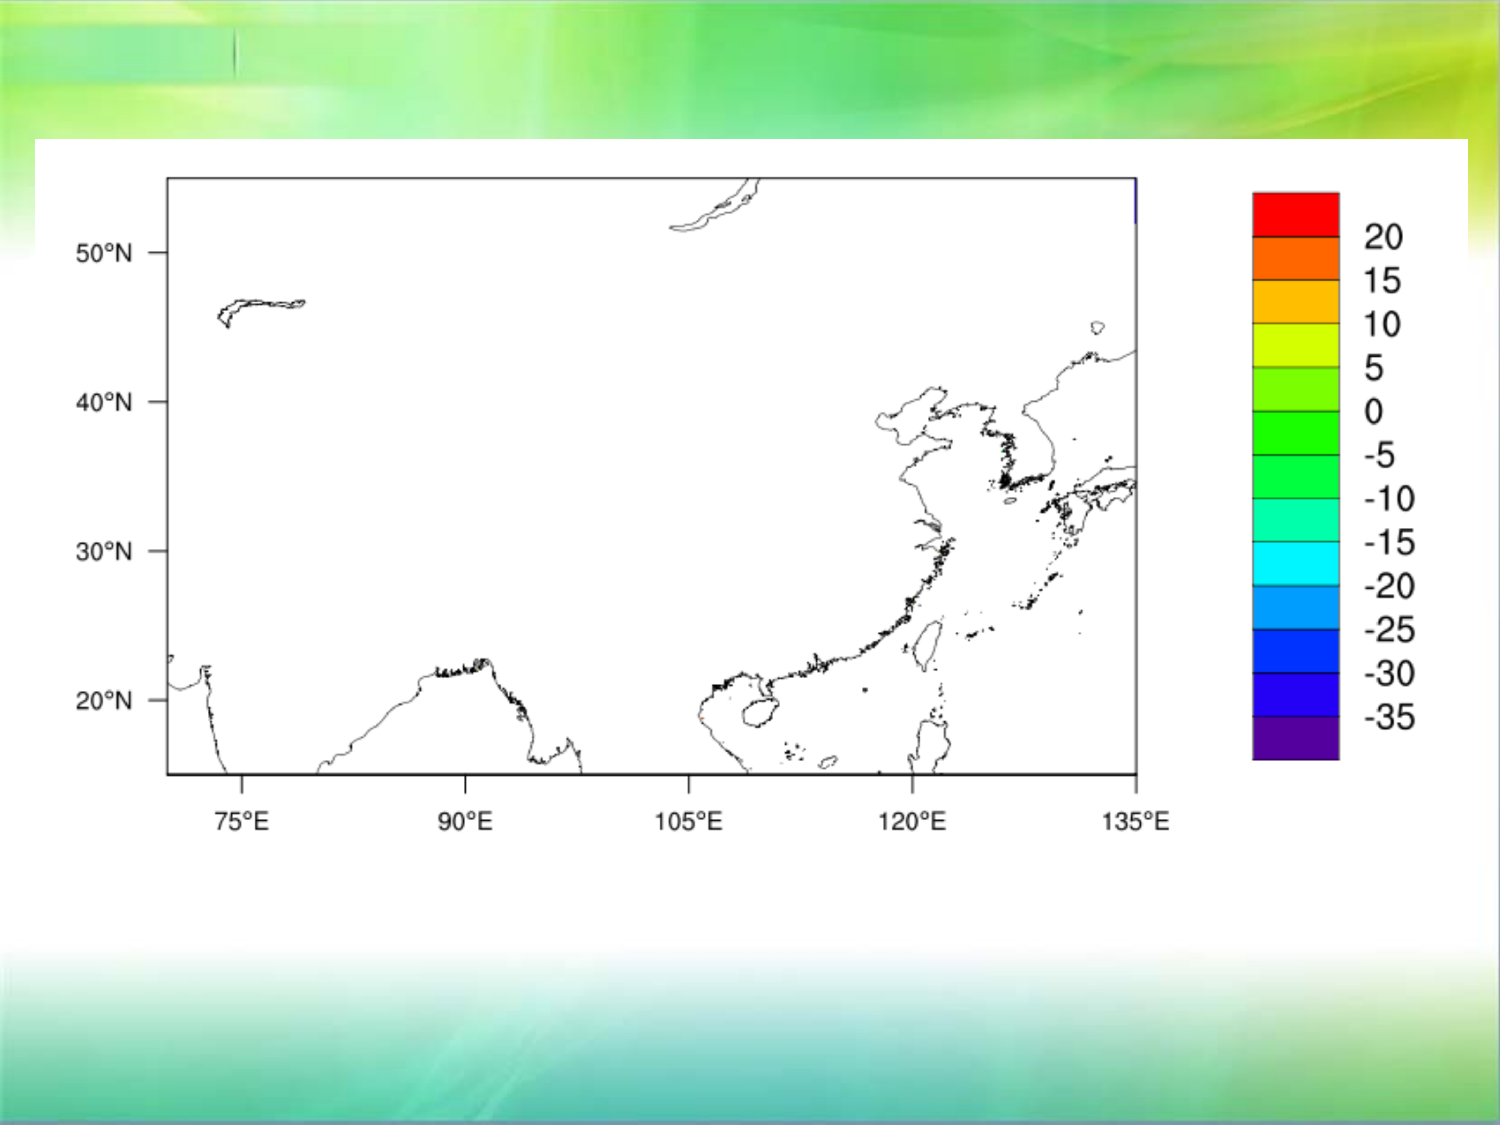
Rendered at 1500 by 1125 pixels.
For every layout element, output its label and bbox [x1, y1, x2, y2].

list [35, 138, 1469, 860]
picture [0, 0, 1500, 1125]
